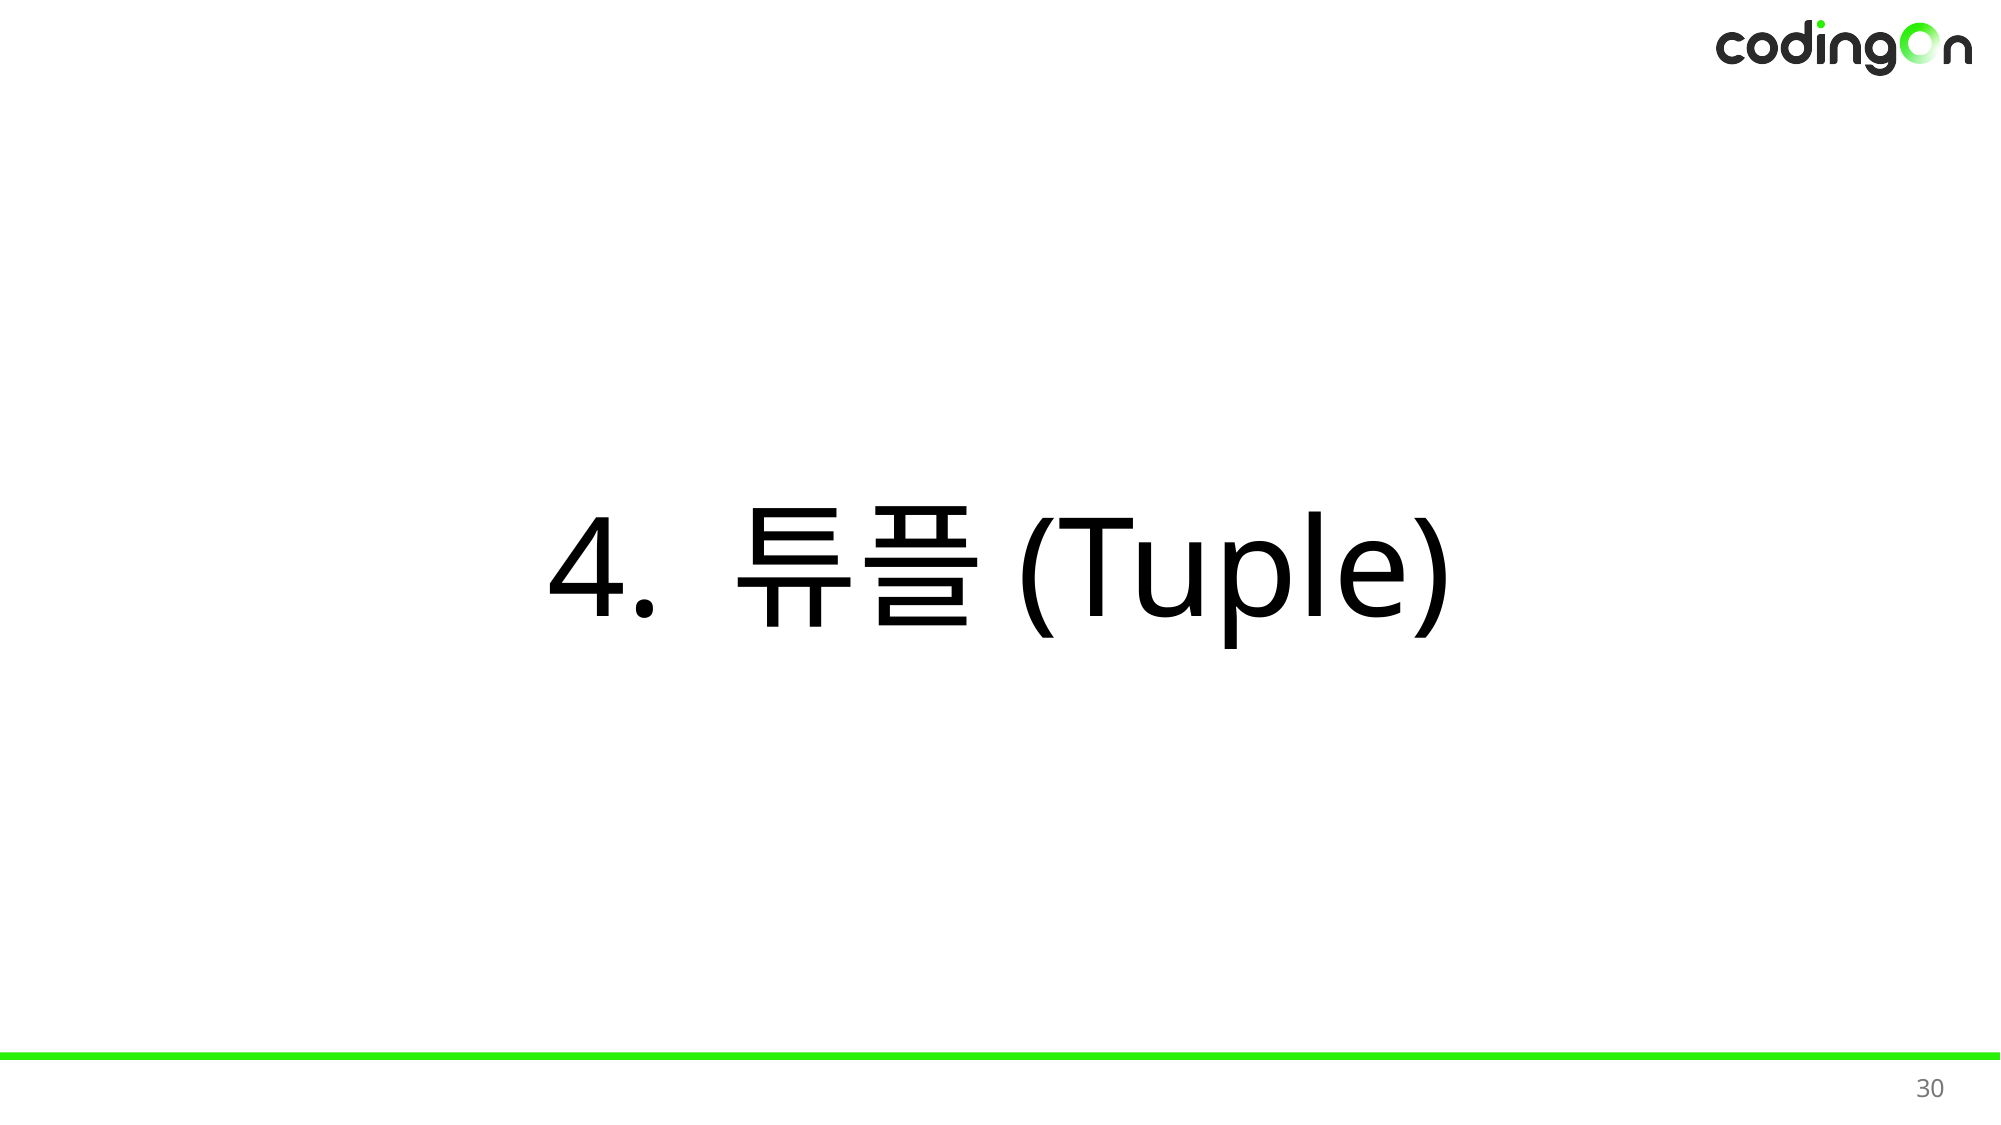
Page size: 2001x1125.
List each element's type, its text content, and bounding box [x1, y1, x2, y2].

text_box 4. 튜플(Tuple) [97, 471, 1903, 652]
picture [1716, 20, 1972, 76]
slide_number 30 [1509, 1059, 1960, 1120]
